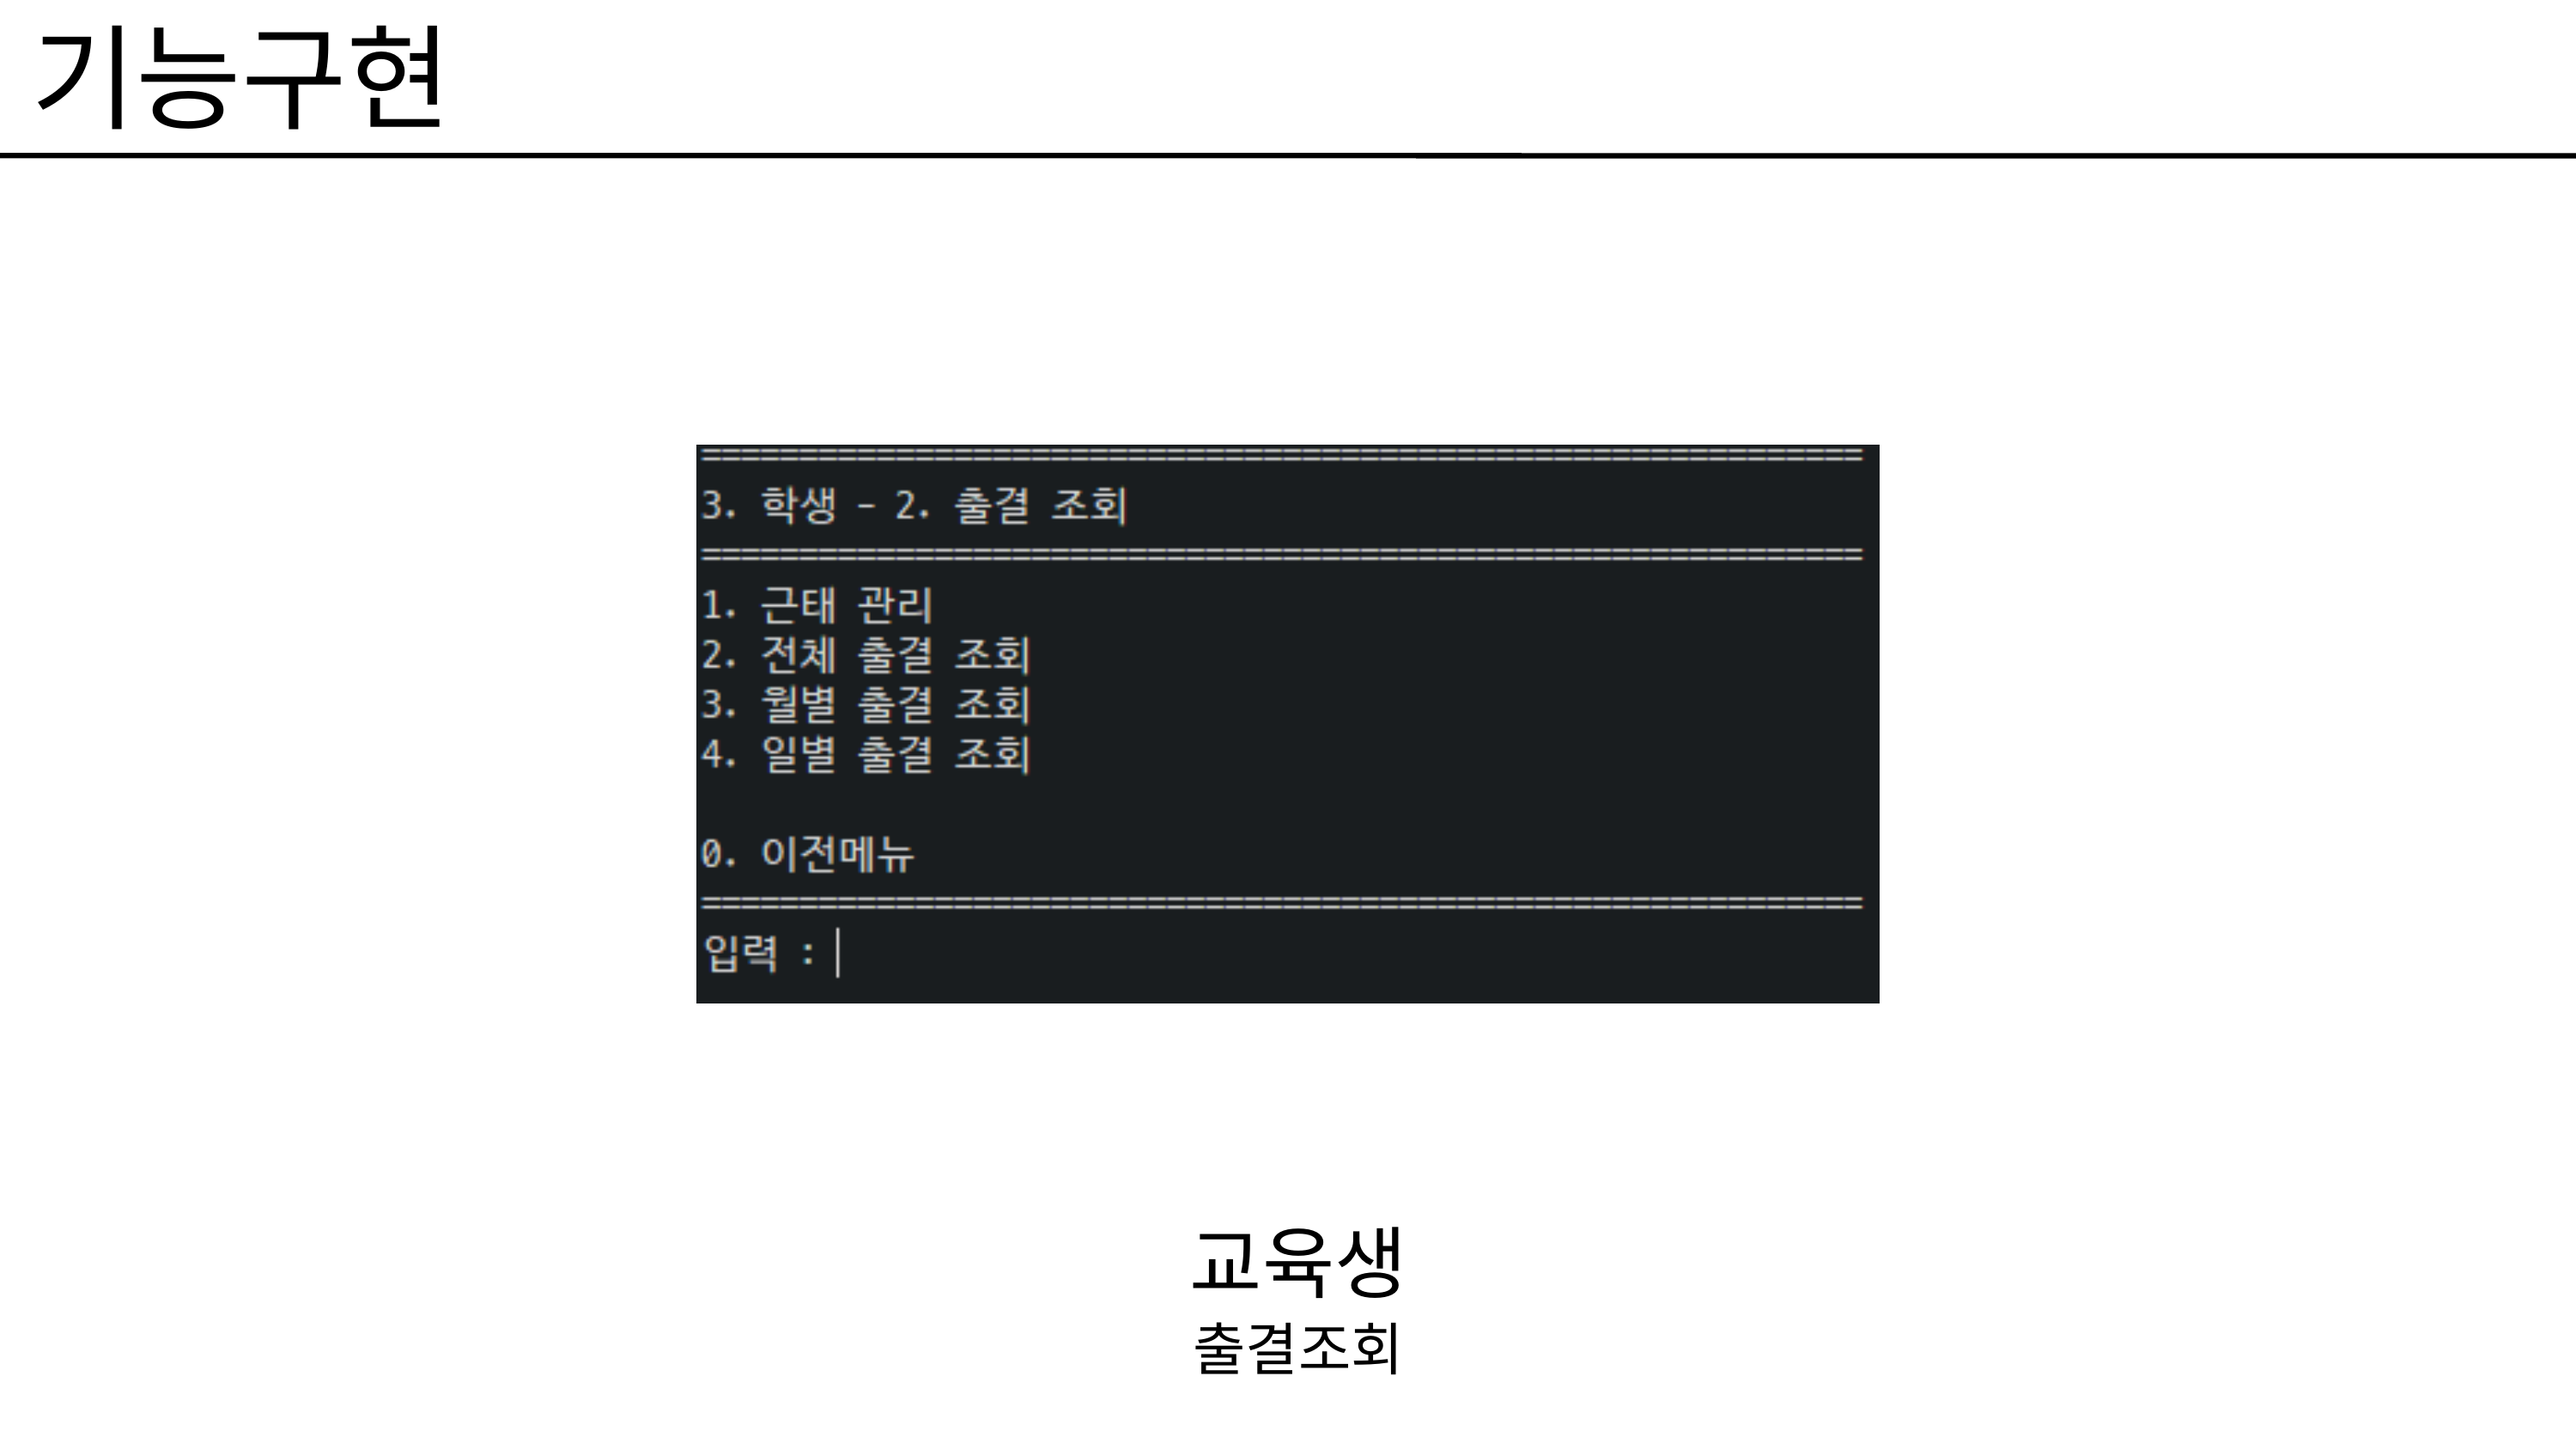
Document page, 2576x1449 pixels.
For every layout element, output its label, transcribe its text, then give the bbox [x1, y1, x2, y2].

text_box 교육생 [975, 1207, 1622, 1286]
text_box 기능구현 [0, 0, 483, 150]
text_box 출결조회 [858, 1306, 1740, 1401]
picture [696, 445, 1880, 1003]
